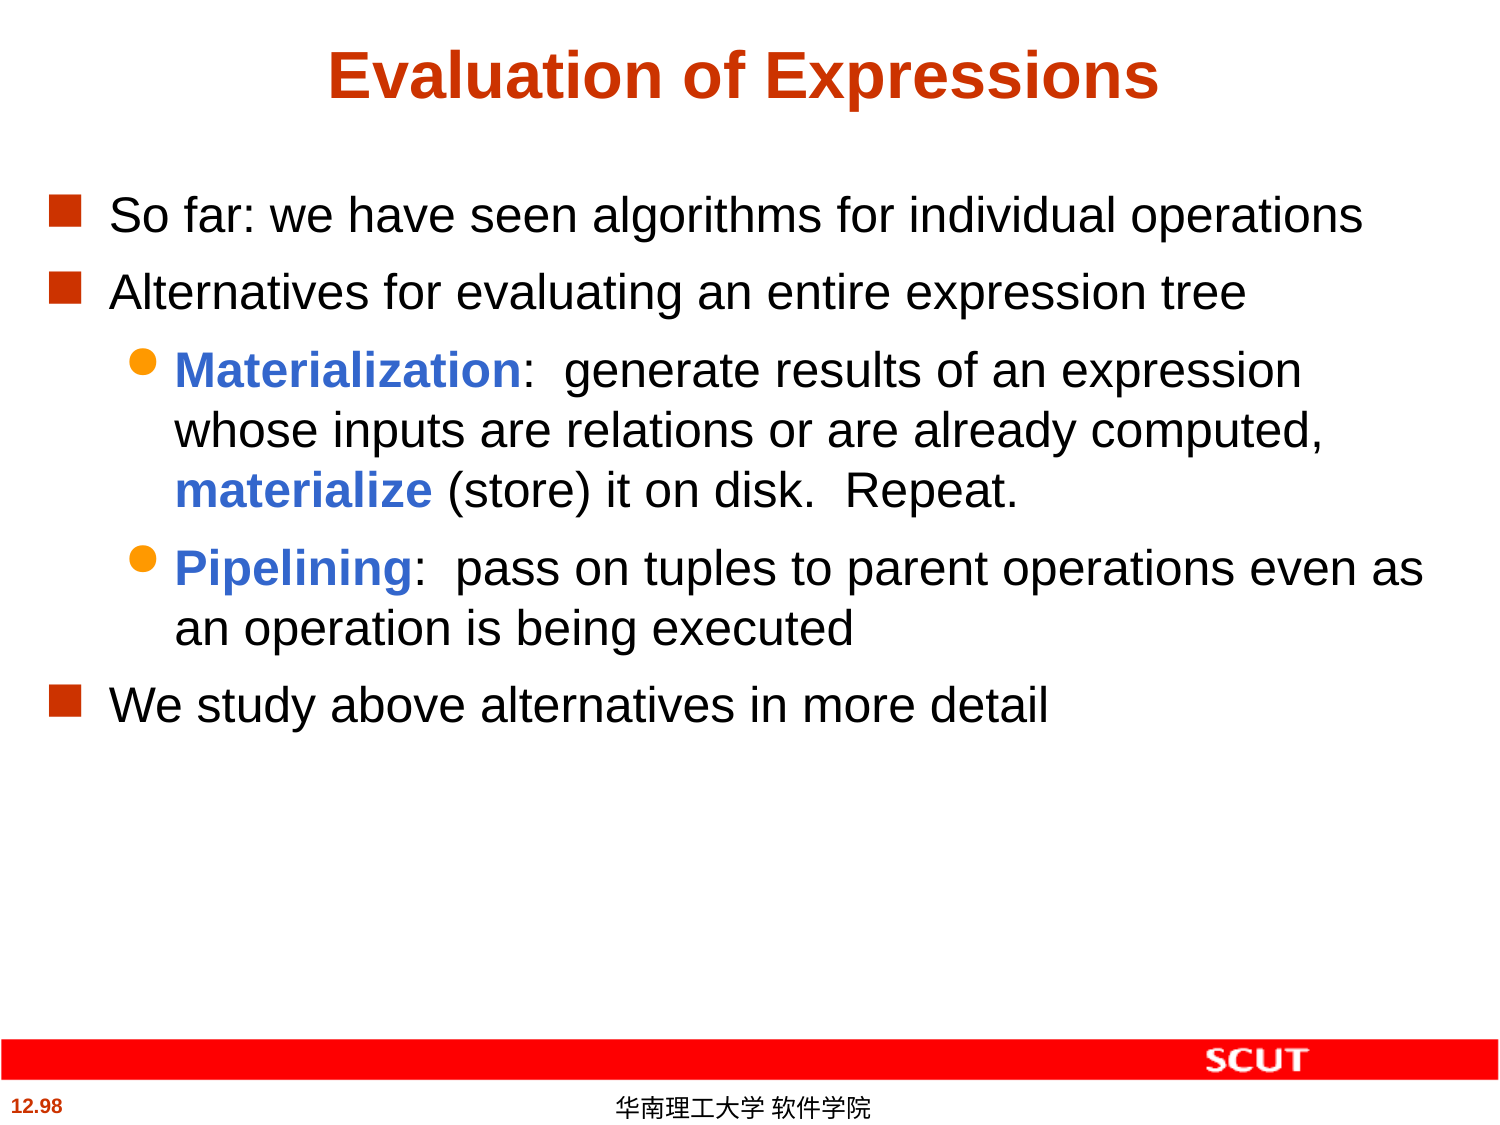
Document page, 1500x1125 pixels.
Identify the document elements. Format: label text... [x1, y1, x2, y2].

picture [0, 1038, 1500, 1083]
list So far: we have seen algorithms for individual operations Alternatives for evaluating an entire expression tree Materialization: generate results of an expression whose inputs are relations or are already computed, materialize (store) it on disk. Repeat. Pipelining: pass on tuples to parent operations even as an operation is being executed We study above alternatives in more detail [37, 174, 1450, 1038]
title Evaluation of Expressions [37, 18, 1452, 120]
